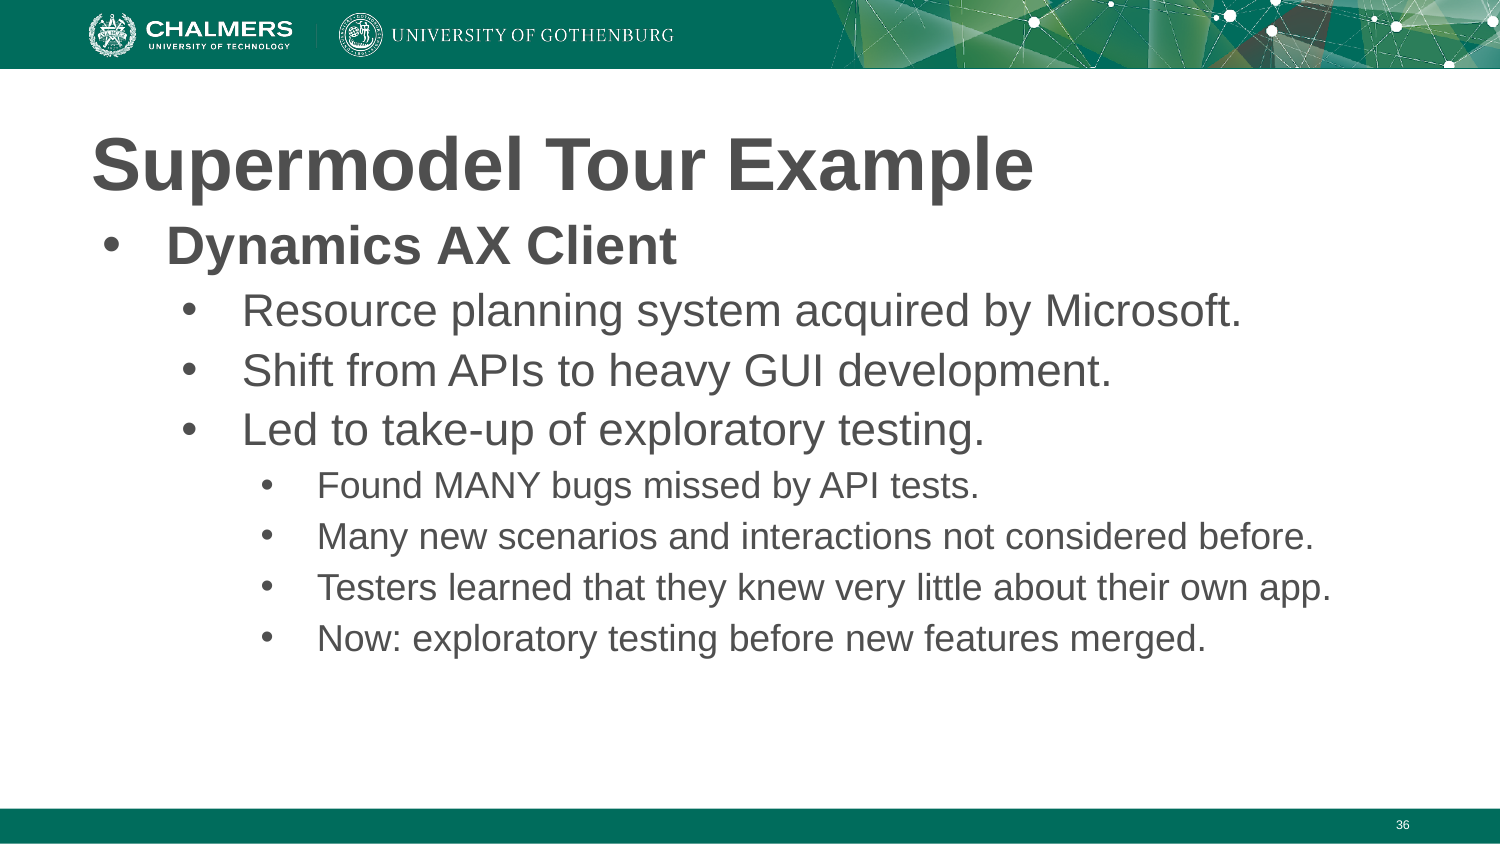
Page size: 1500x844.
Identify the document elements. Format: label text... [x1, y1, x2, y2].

picture [759, 0, 1500, 68]
title Supermodel Tour Example [76, 100, 1425, 210]
list Dynamics AX Client Resource planning system acquired by Microsoft. Shift from APIs to heavy GUI development. Led to take-up of exploratory testing. Found MANY bugs missed by API tests. Many new scenarios and interactions not considered before. Testers learned that they knew very little about their own app. Now: exploratory testing before new features merged. [76, 210, 1425, 782]
slide_number ‹#› [1074, 809, 1425, 844]
picture [64, 0, 696, 85]
